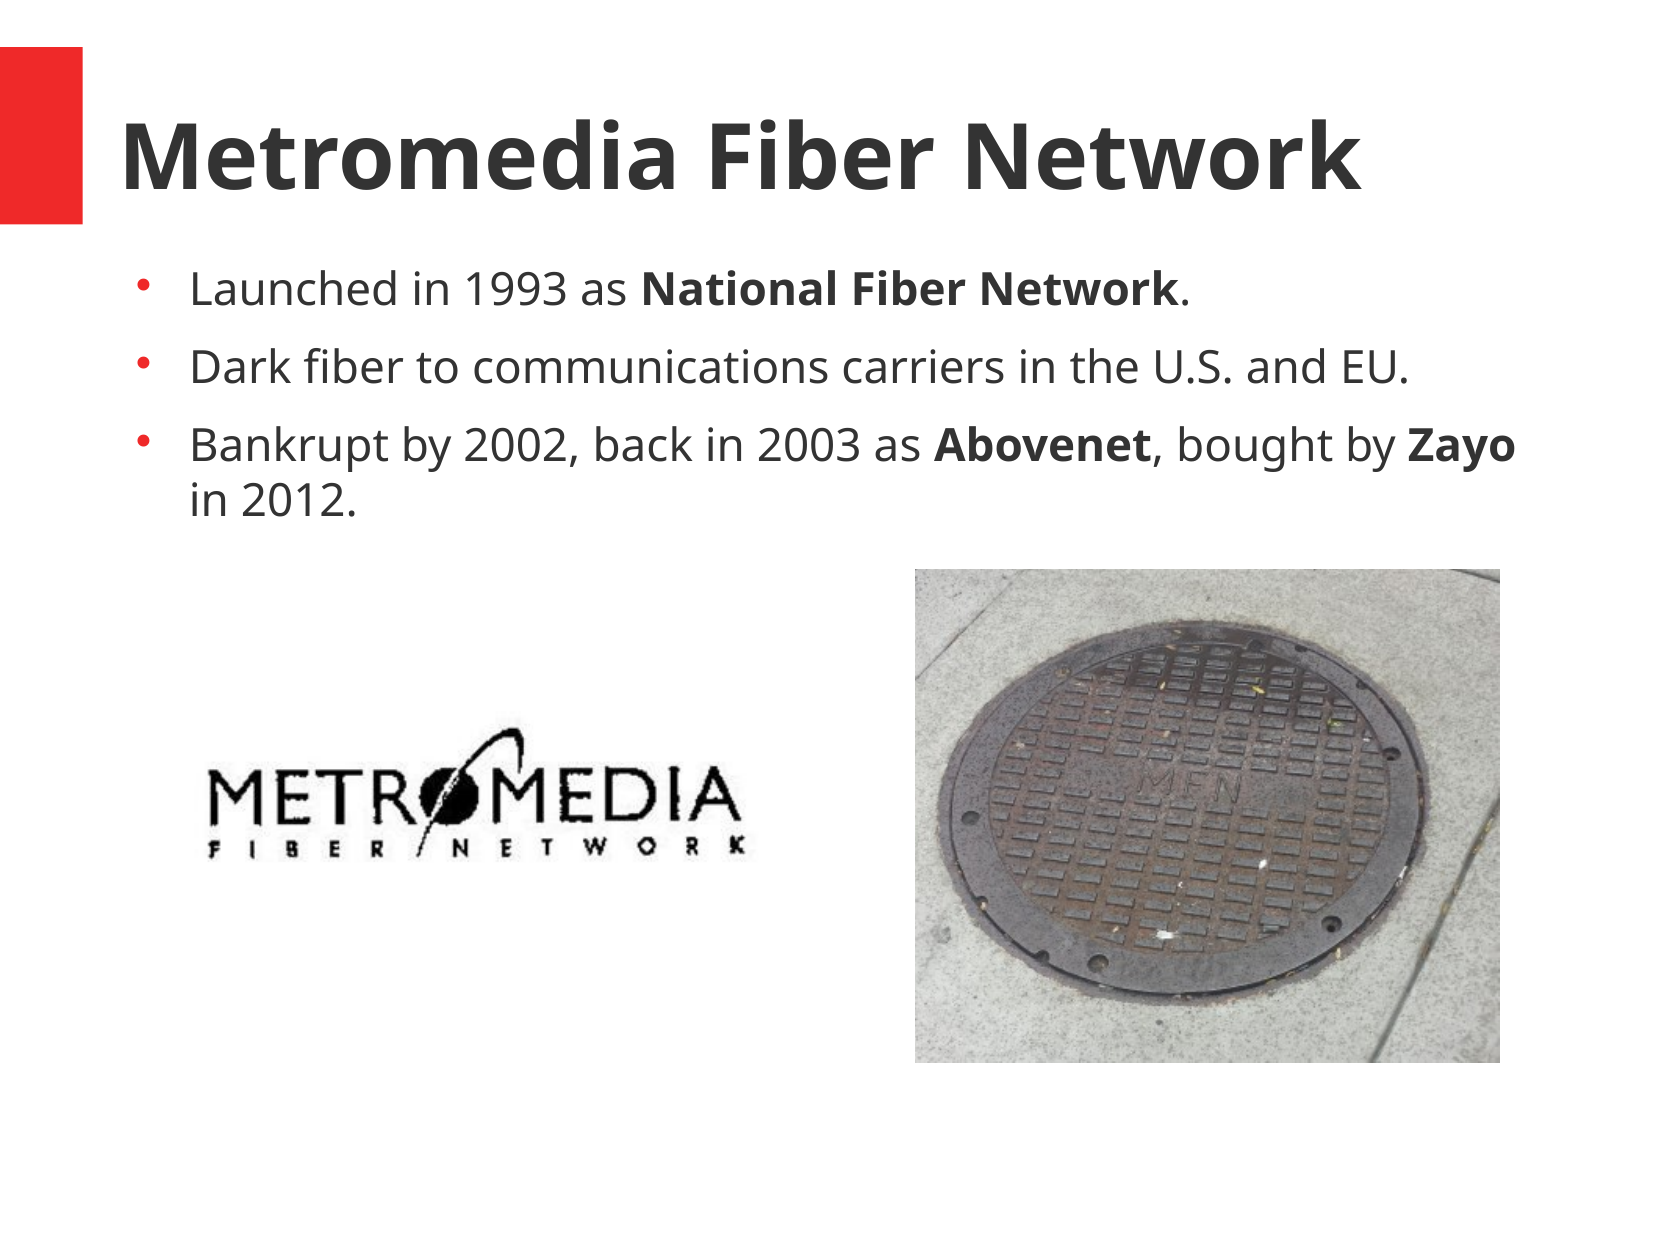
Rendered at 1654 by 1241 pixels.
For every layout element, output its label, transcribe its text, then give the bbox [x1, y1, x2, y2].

picture [133, 569, 1501, 1063]
text_box Metromedia Fiber Network [118, 97, 1571, 208]
text_box Launched in 1993 as National Fiber Network. Dark fiber to communications carriers in the U.S. and EU. Bankrupt by 2002, back in 2003 as Abovenet, bought by Zayo in 2012. [118, 259, 1536, 980]
